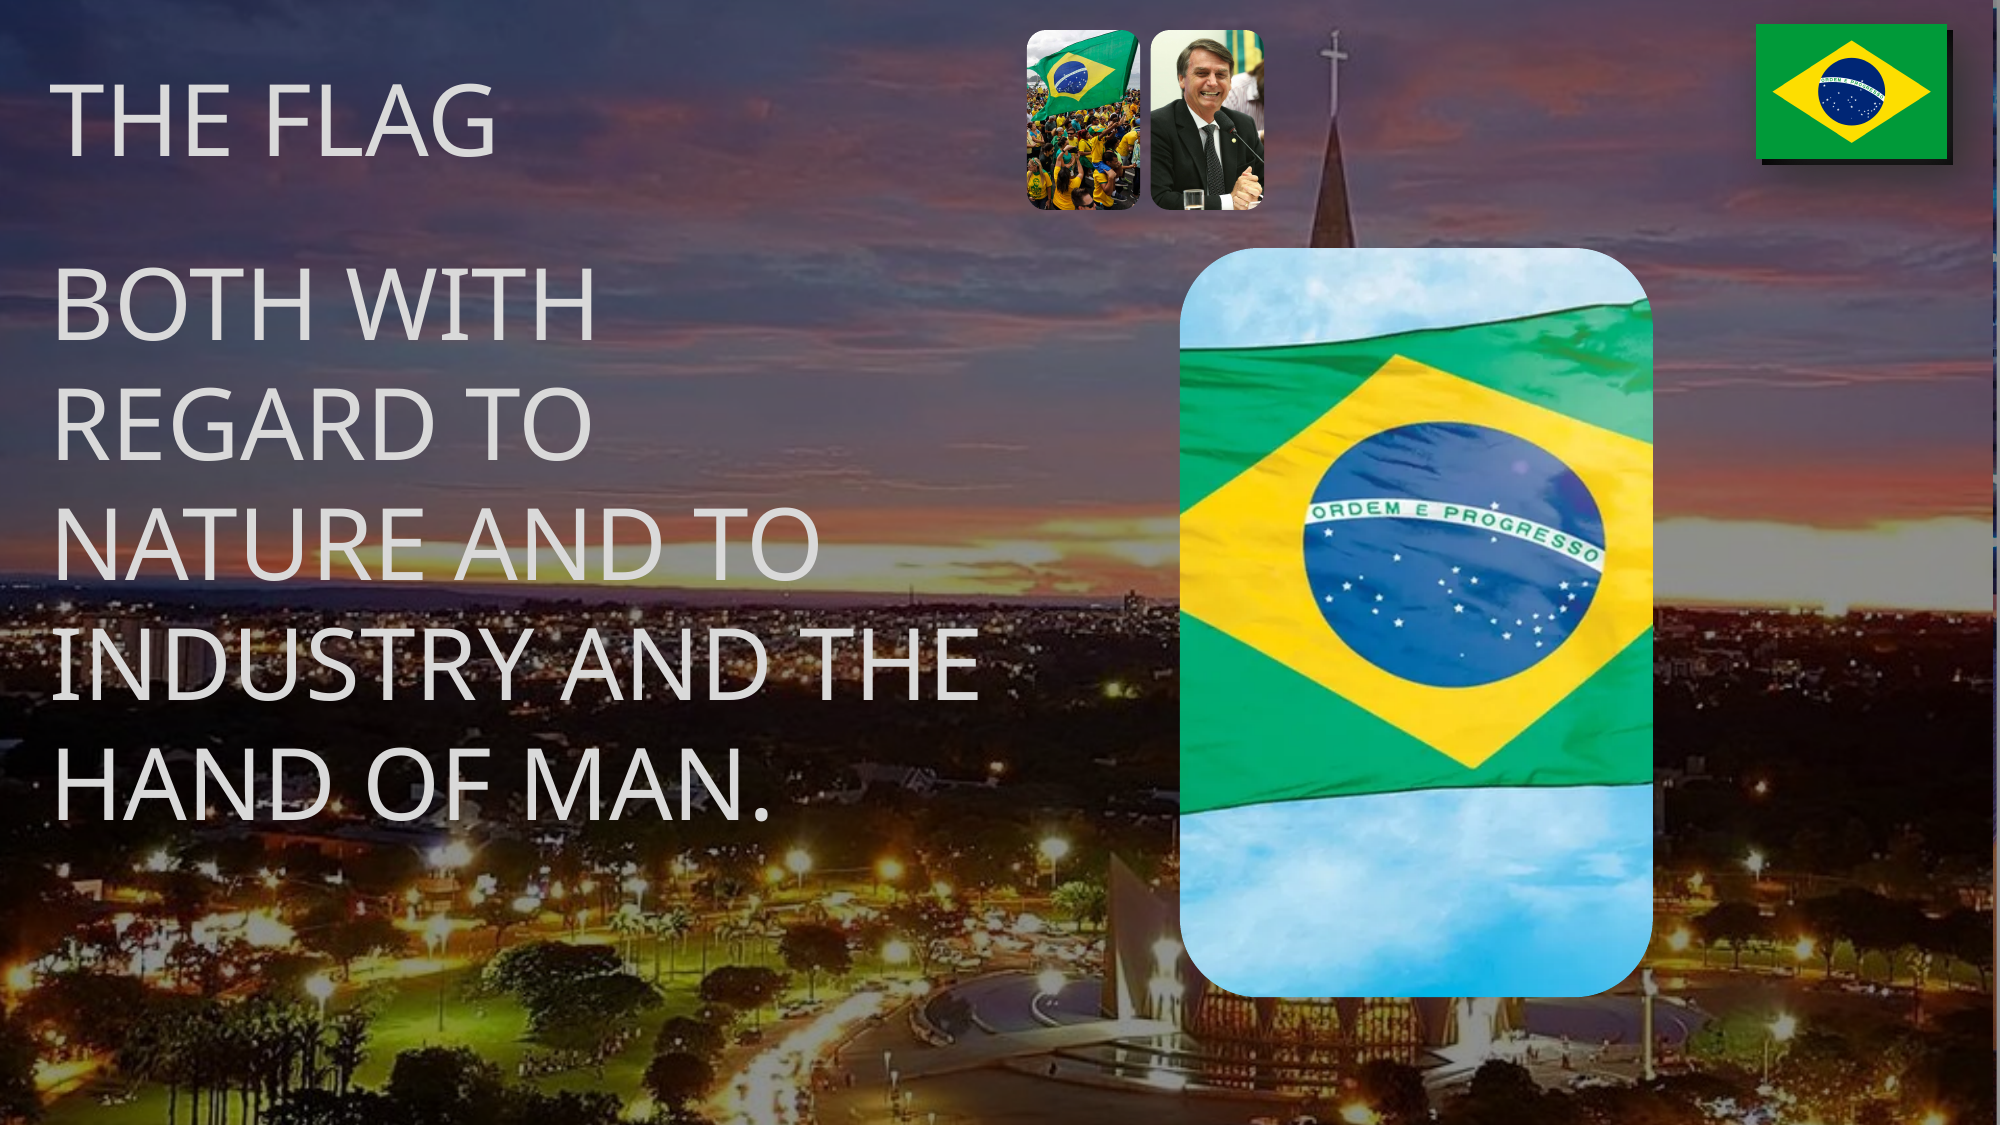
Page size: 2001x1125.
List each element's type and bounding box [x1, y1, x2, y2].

text_box [1756, 24, 1953, 165]
picture [0, 0, 1997, 1125]
